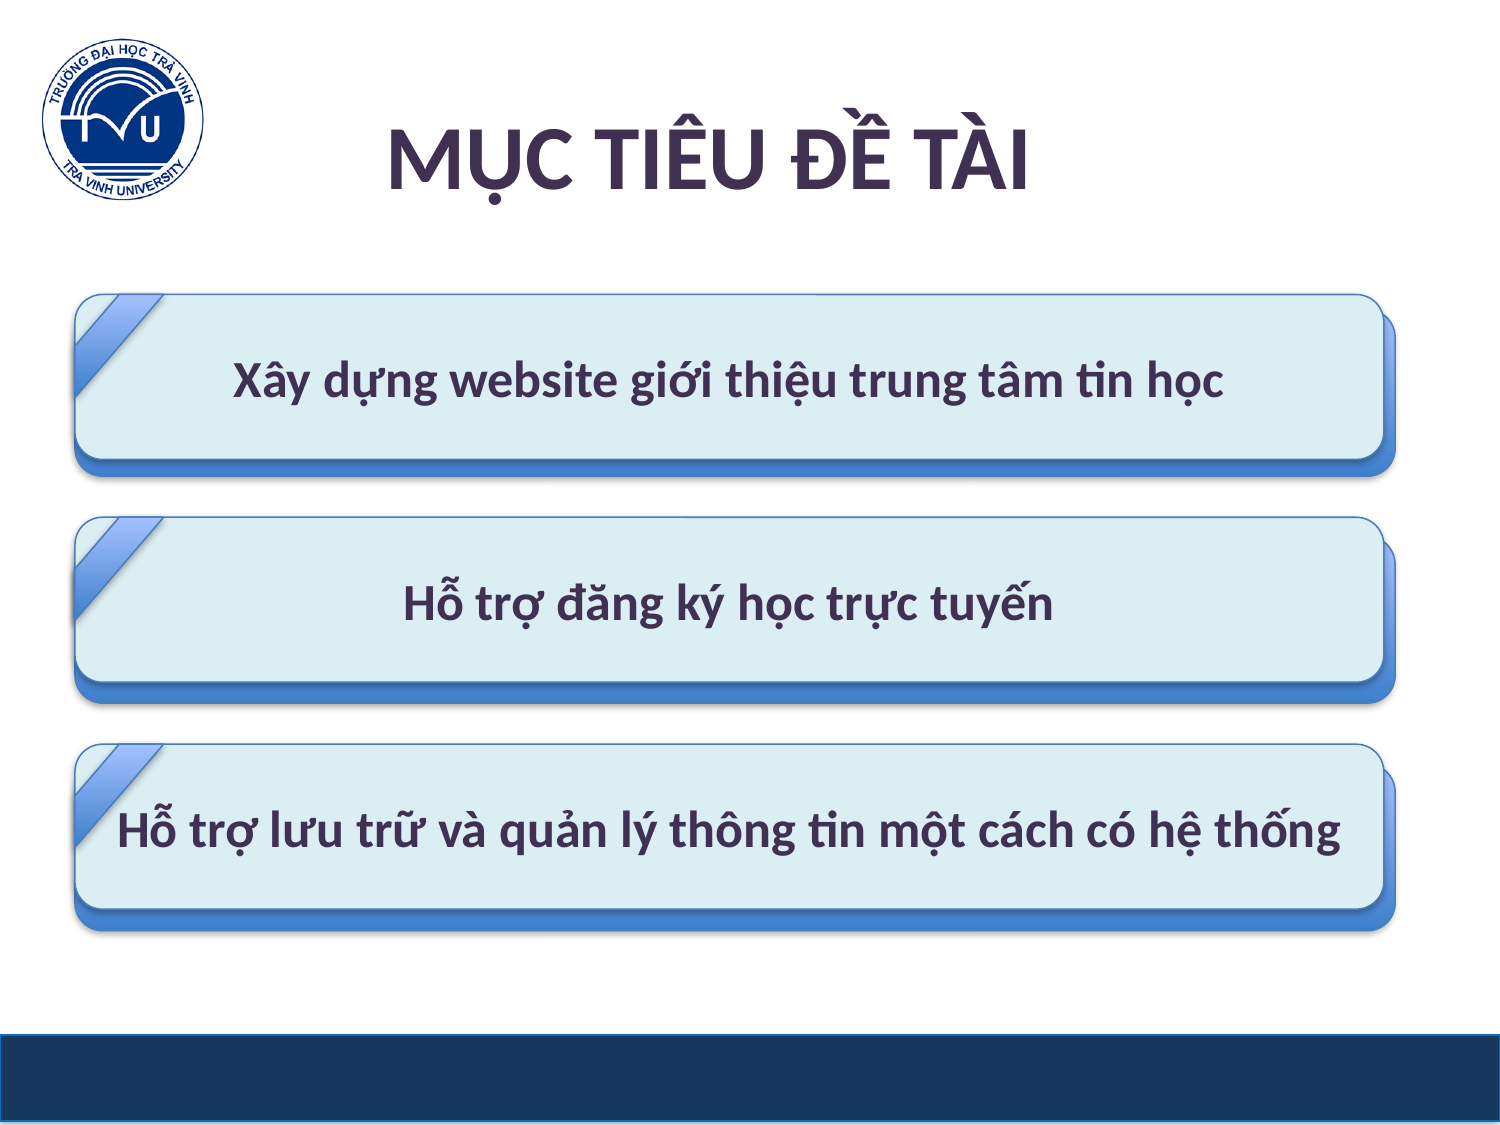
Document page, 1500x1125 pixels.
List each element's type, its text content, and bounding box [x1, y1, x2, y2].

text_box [74, 294, 1385, 460]
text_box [74, 516, 1385, 683]
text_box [74, 743, 1385, 910]
text_box [81, 320, 1396, 478]
text_box [78, 774, 1396, 932]
text_box [78, 546, 1396, 704]
picture [0, 0, 245, 263]
title MỤC TIÊU ĐỀ TÀI [33, 90, 1384, 278]
